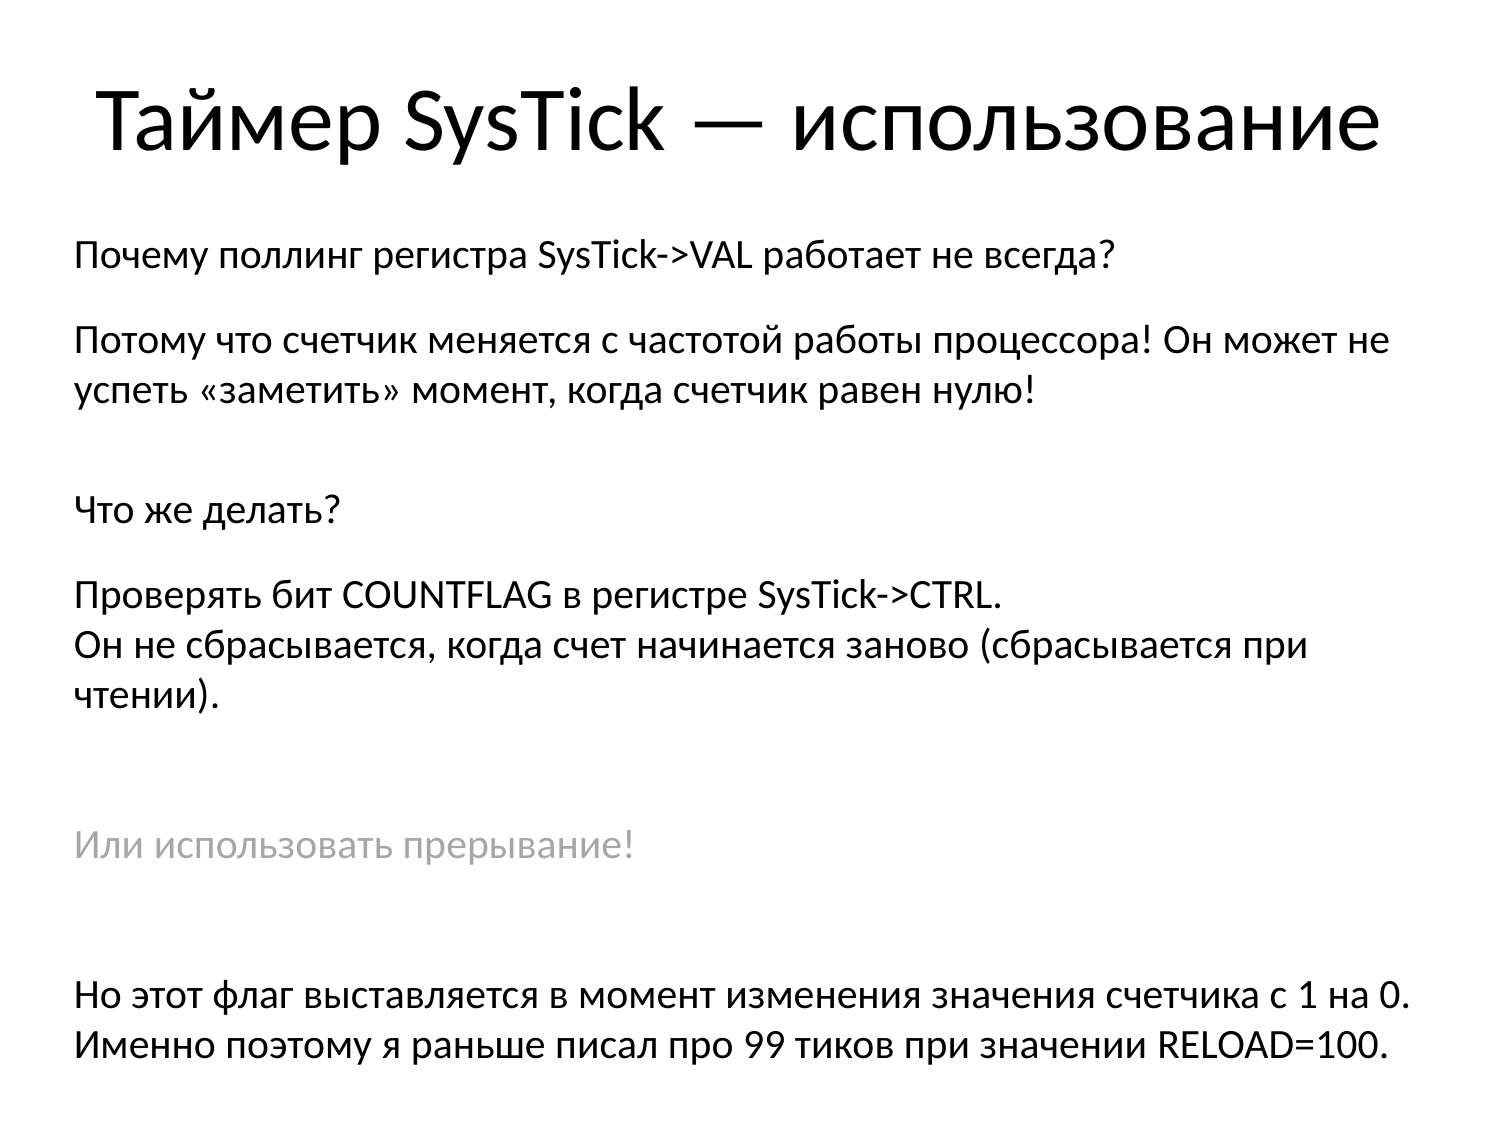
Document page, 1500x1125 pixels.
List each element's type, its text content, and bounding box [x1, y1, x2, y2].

text_box Почему поллинг регистра SysTick->VAL работает не всегда? Потому что счетчик меняется с частотой работы процессора! Он может не успеть «заметить» момент, когда счетчик равен нулю! Что же делать? Проверять бит COUNTFLAG в регистре SysTick->CTRL. Он не сбрасывается, когда счет начинается заново (сбрасывается при чтении). Или использовать прерывание! Но этот флаг выставляется в момент изменения значения счетчика с 1 на 0. Именно поэтому я раньше писал про 99 тиков при значении RELOAD=100. [58, 219, 1465, 1094]
text_box Таймер SysTick — использование [75, 30, 1425, 197]
